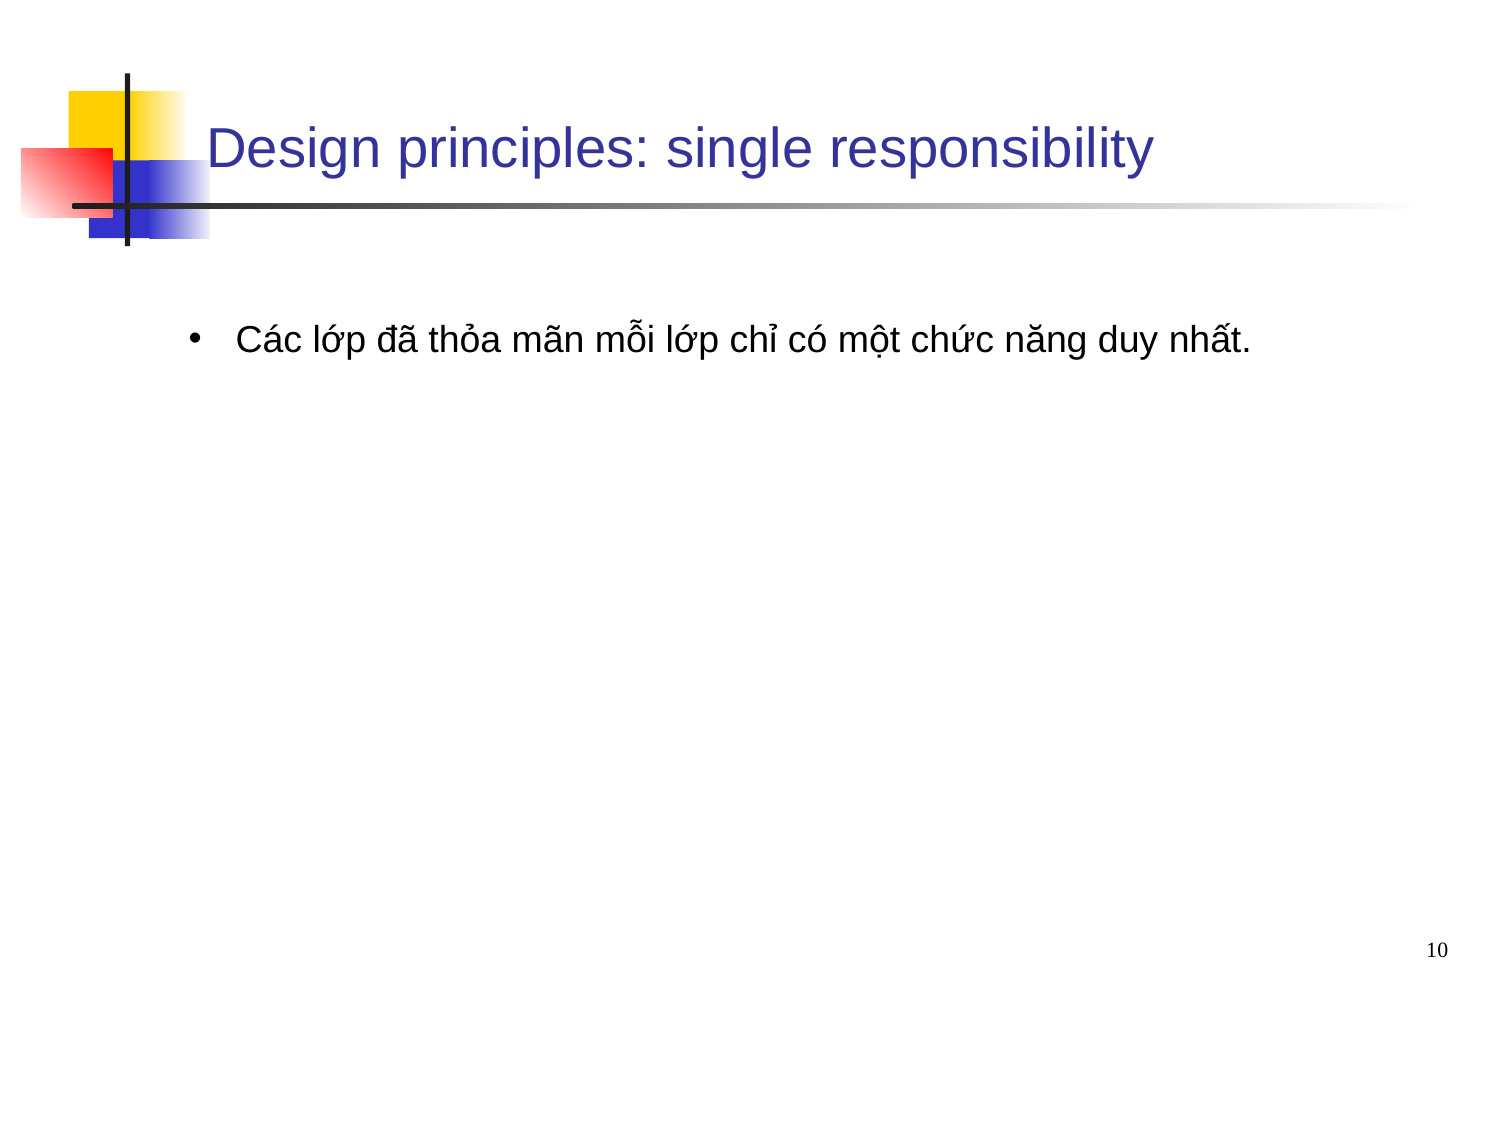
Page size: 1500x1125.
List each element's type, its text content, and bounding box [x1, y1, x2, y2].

title Design principles: single responsibility [191, 62, 1464, 187]
slide_number 10 [1150, 912, 1464, 970]
text_box Các lớp đã thỏa mãn mỗi lớp chỉ có một chức năng duy nhất. [173, 298, 1274, 368]
